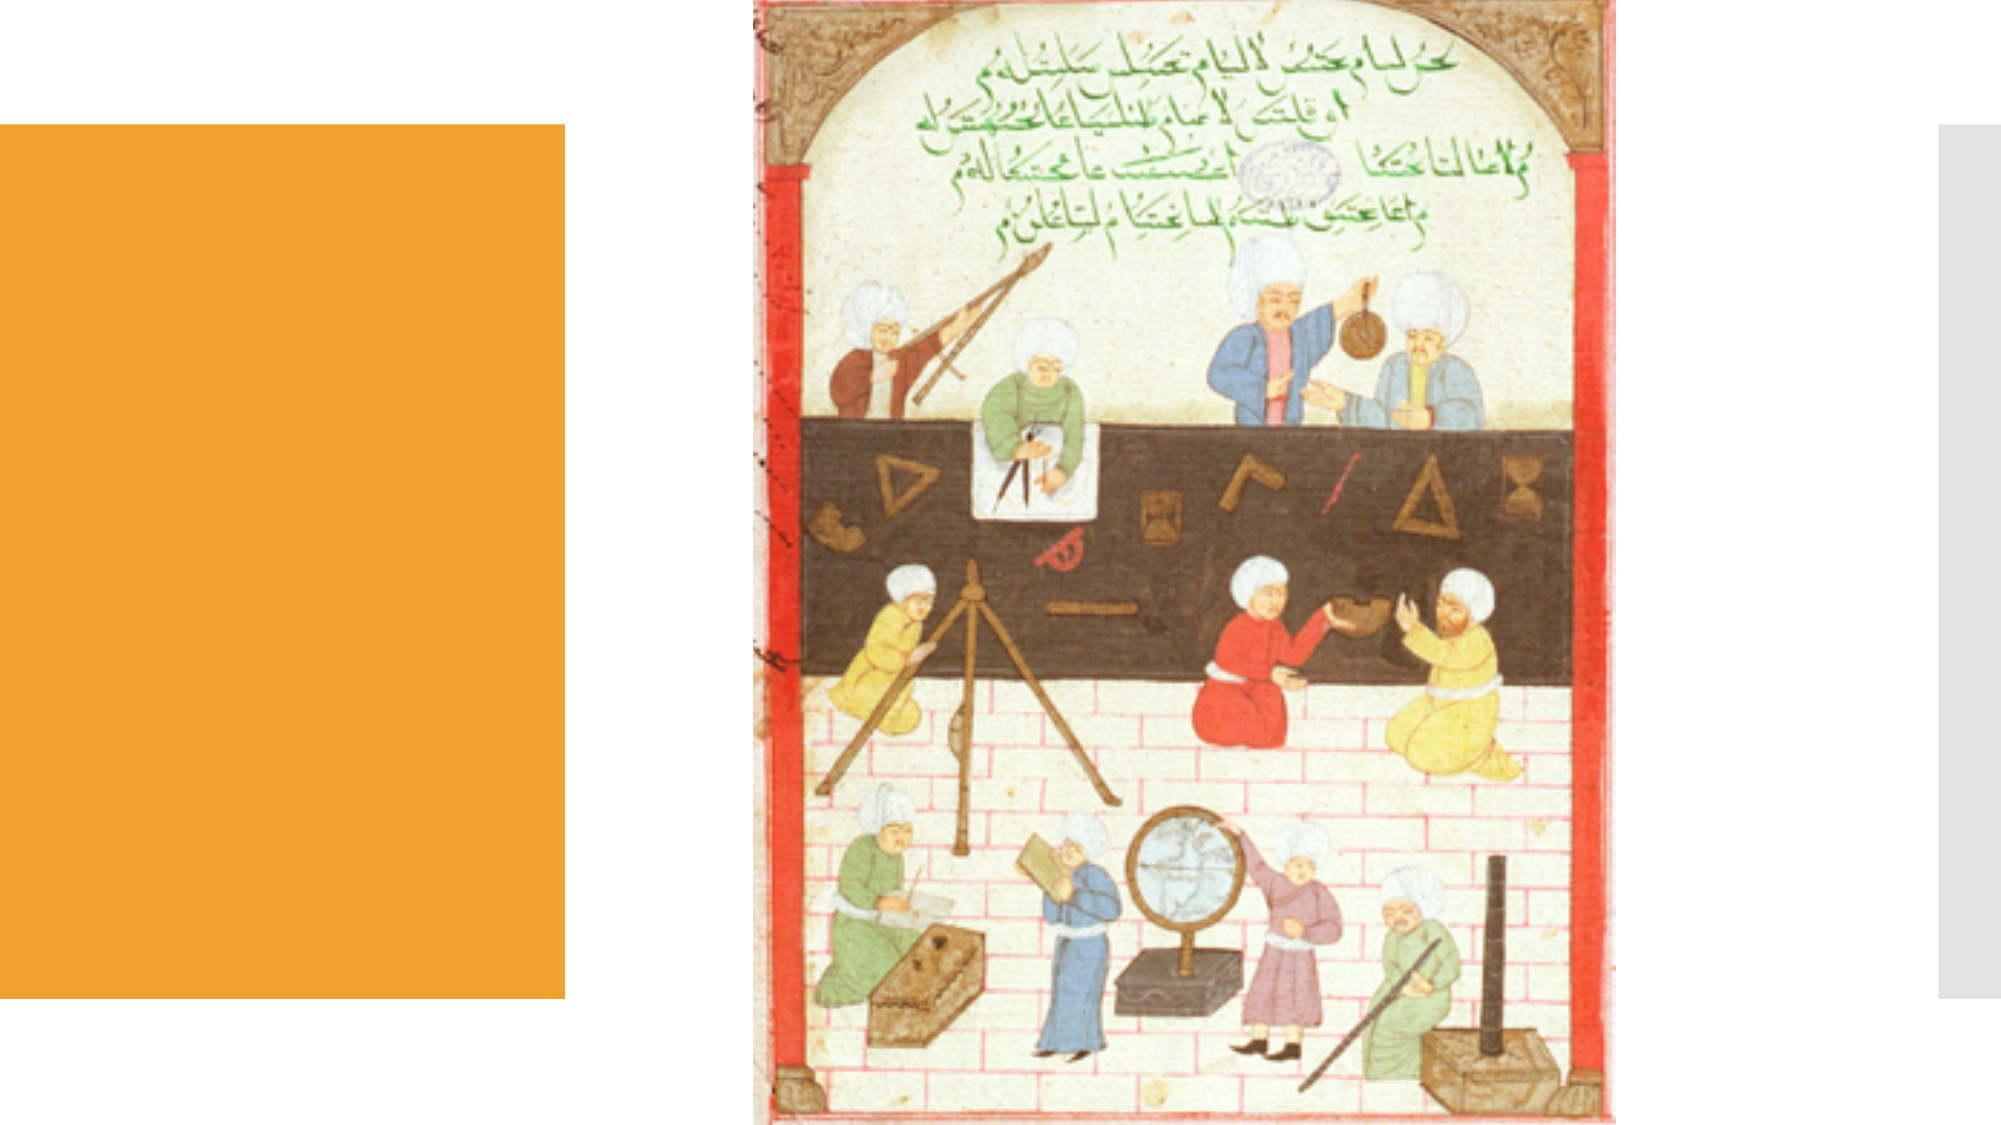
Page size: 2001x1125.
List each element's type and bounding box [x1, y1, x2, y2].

picture [753, 0, 1617, 1125]
